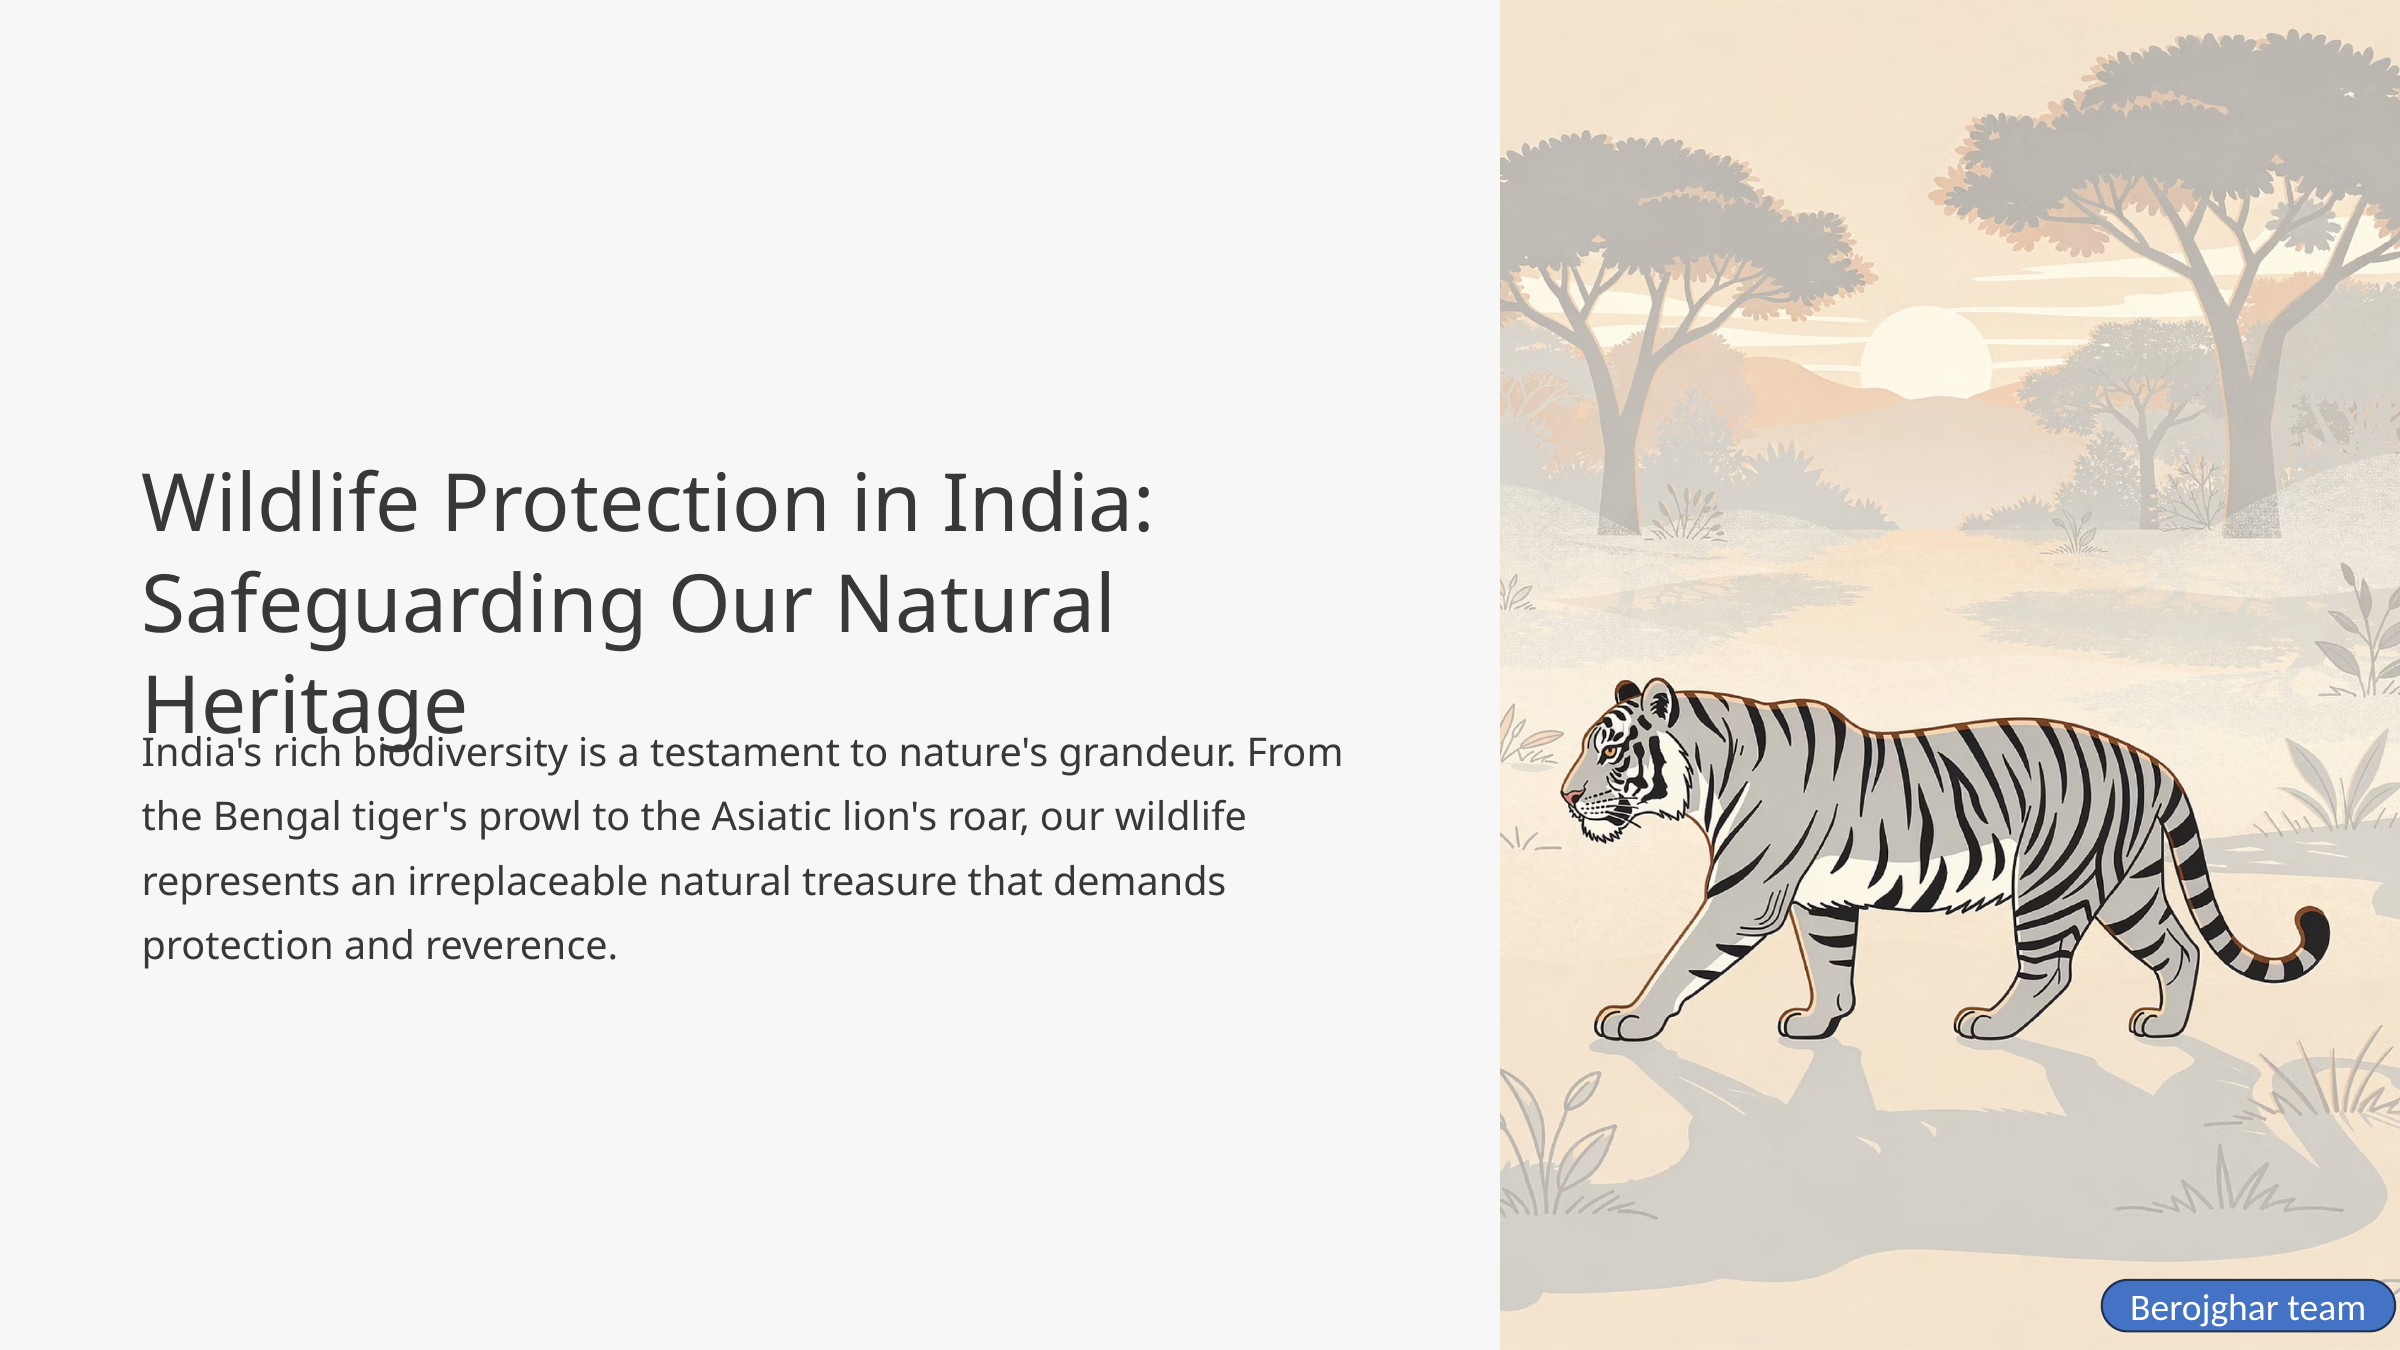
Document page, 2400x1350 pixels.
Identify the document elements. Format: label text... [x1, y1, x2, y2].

picture [1499, 0, 2400, 1350]
text_box India's rich biodiversity is a testament to nature's grandeur. From the Bengal tiger's prowl to the Asiatic lion's roar, our wildlife represents an irreplaceable natural treasure that demands protection and reverence. [141, 709, 1359, 904]
text_box Wildlife Protection in India: Safeguarding Our Natural Heritage [141, 446, 1359, 649]
